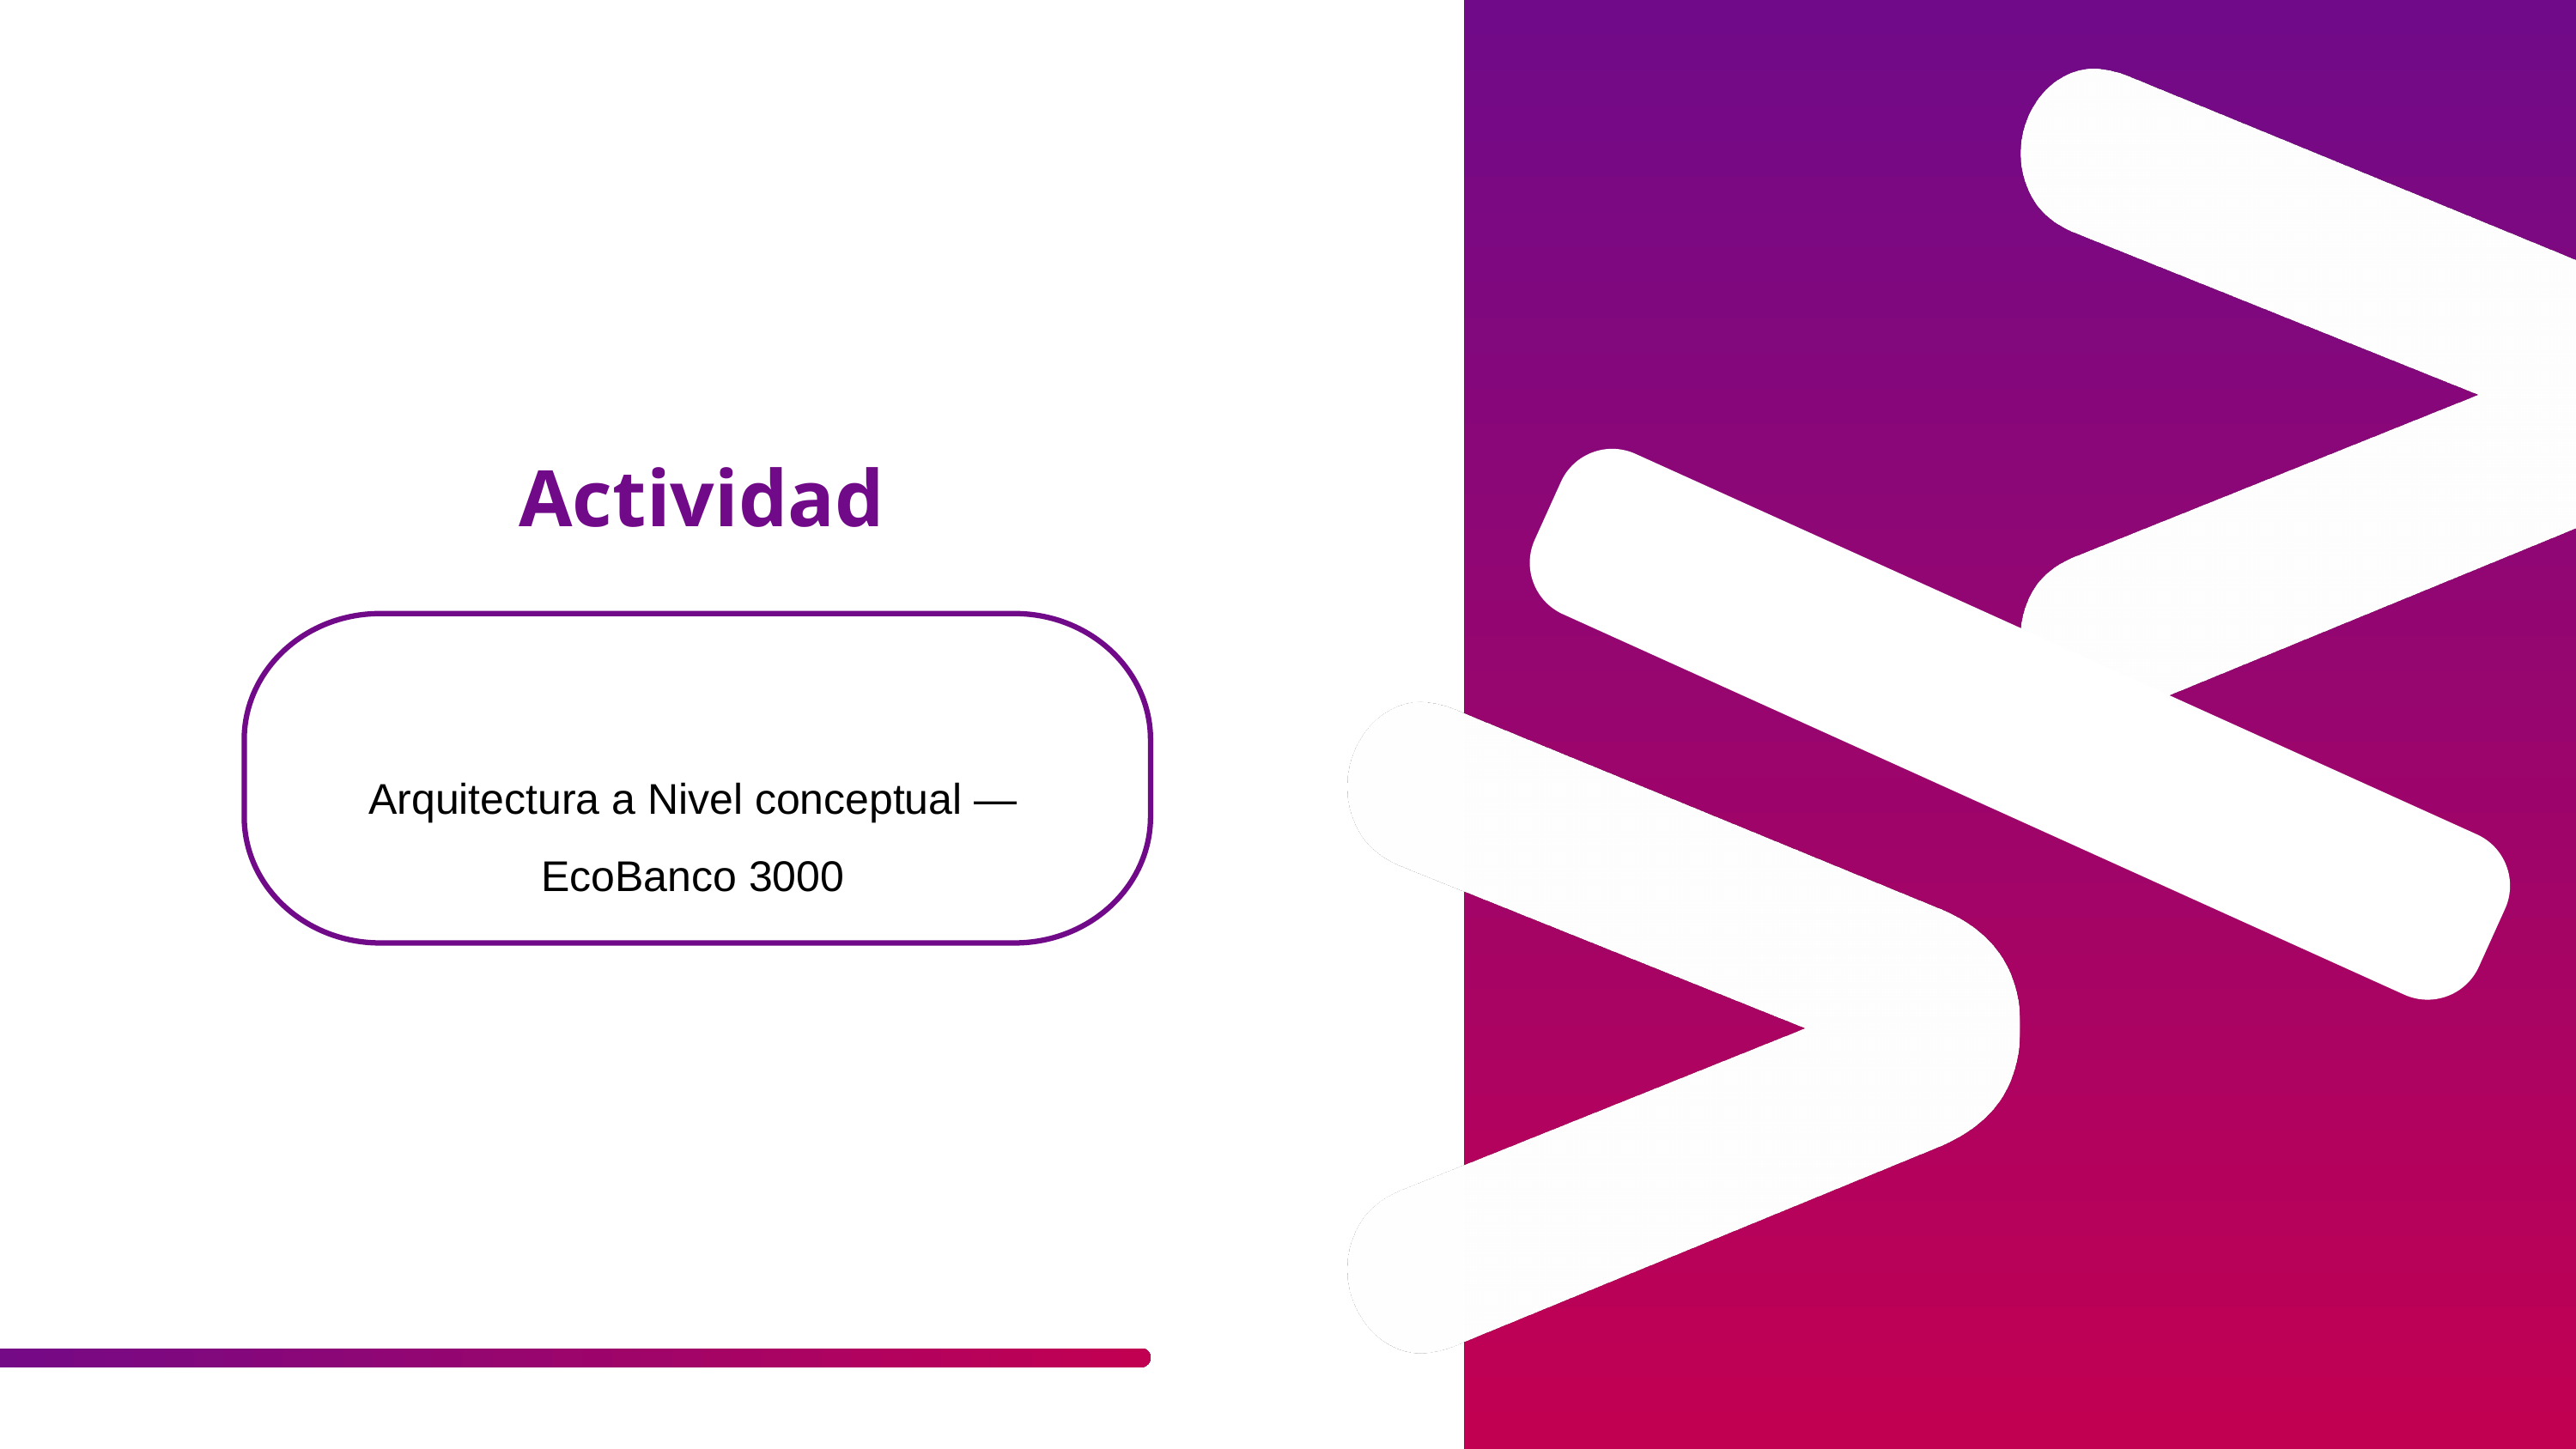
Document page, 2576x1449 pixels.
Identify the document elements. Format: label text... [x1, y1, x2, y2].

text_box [0, 1348, 1151, 1367]
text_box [244, 558, 1164, 943]
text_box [1463, 0, 2576, 1449]
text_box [1501, 635, 2538, 813]
text_box [1346, 697, 1458, 1358]
text_box Actividad [115, 432, 1288, 543]
